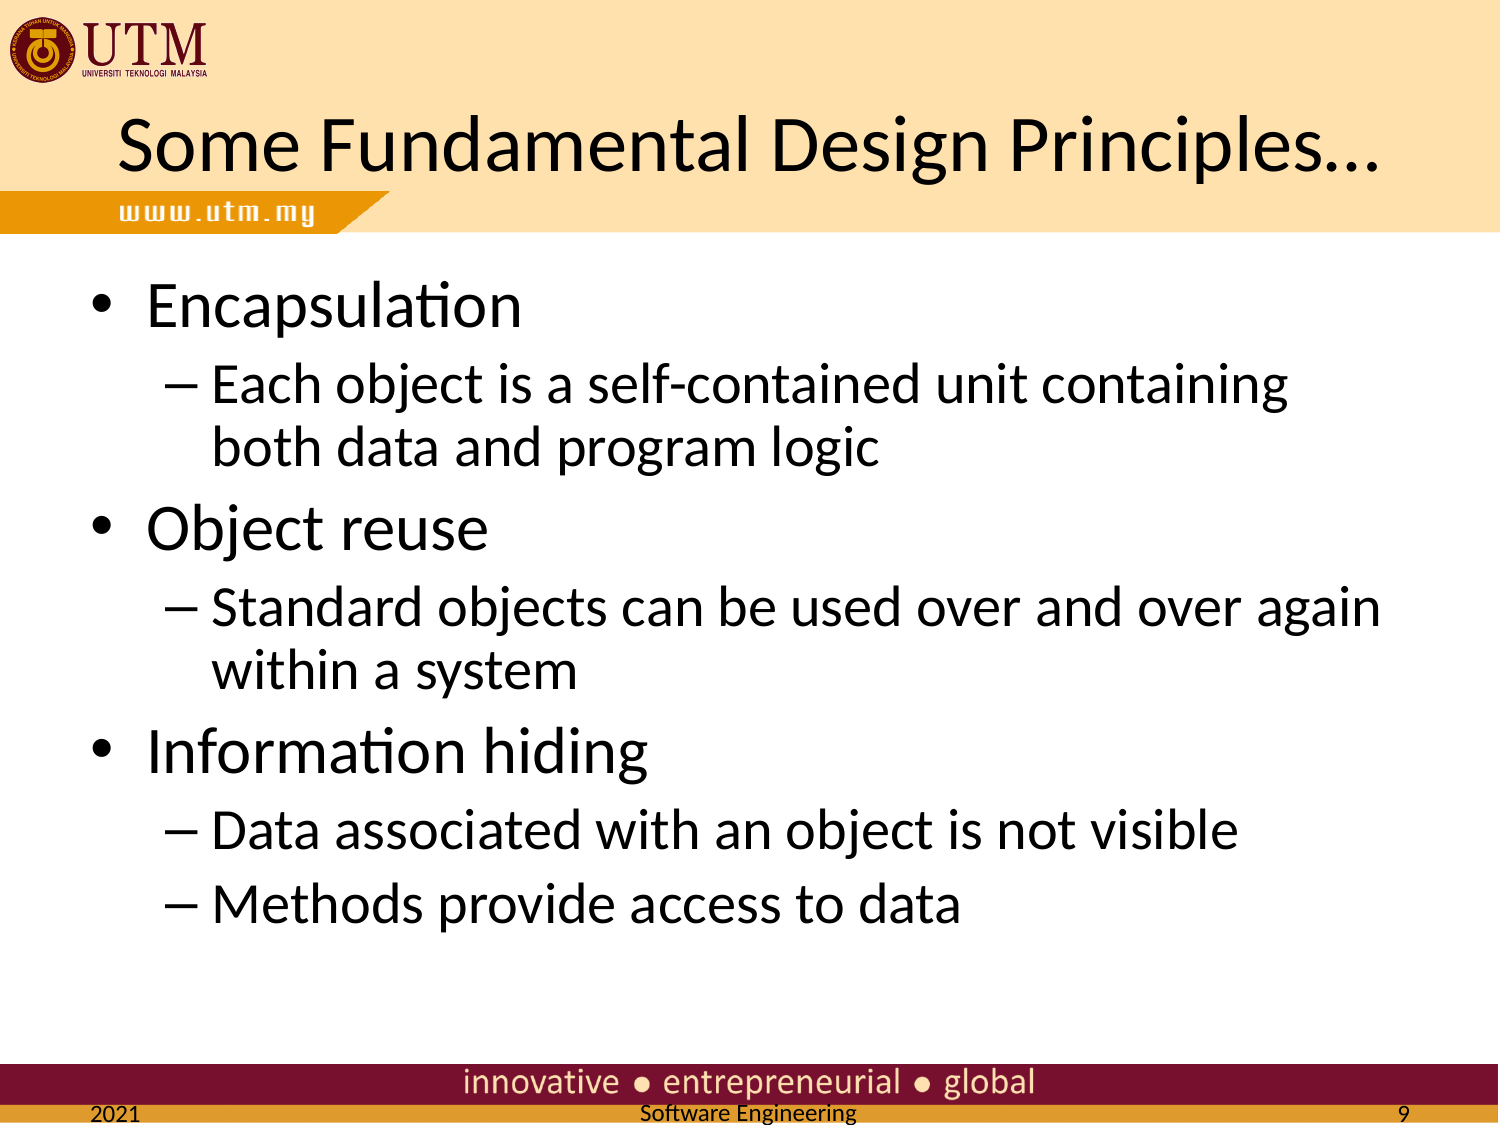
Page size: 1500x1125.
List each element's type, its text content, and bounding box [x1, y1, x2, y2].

slide_number 9 [1074, 1082, 1425, 1125]
list Encapsulation Each object is a self-contained unit containing both data and program logic Object reuse Standard objects can be used over and over again within a system Information hiding Data associated with an object is not visible Methods provide access to data [75, 262, 1425, 1005]
picture [0, 191, 390, 234]
slide_number 2021 [75, 1082, 425, 1125]
footer Software Engineering [405, 1086, 1093, 1125]
picture [10, 17, 207, 83]
title Some Fundamental Design Principles… [75, 45, 1425, 233]
picture [0, 1064, 1498, 1123]
